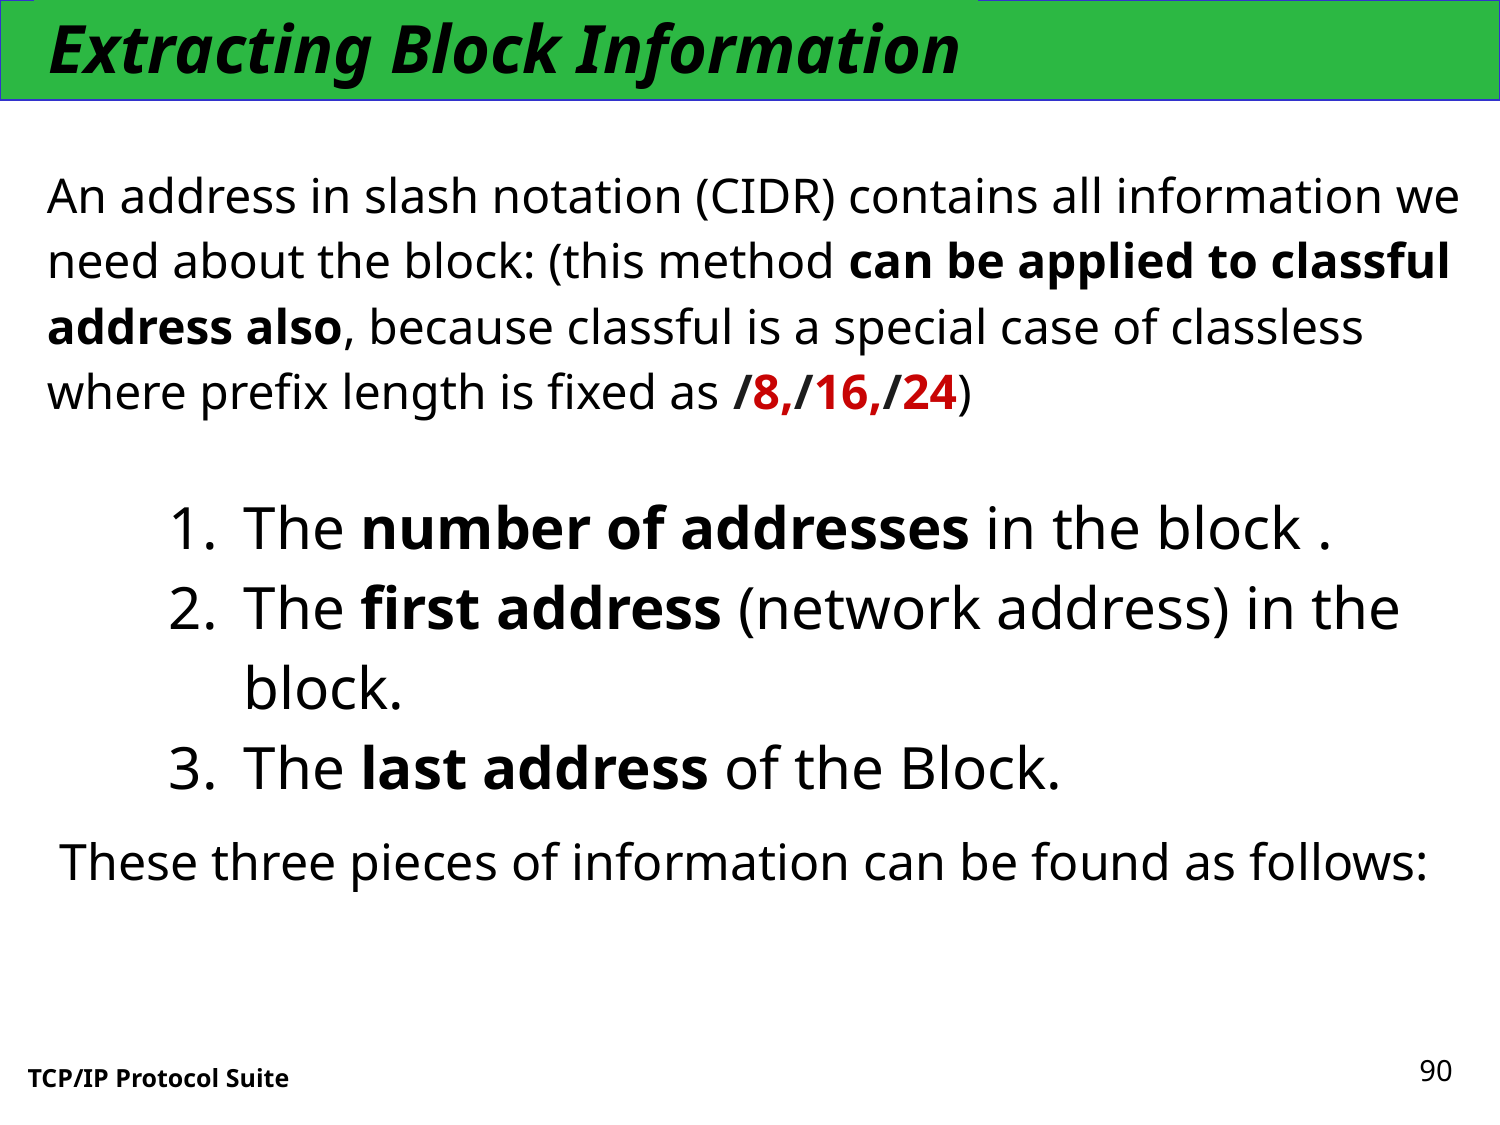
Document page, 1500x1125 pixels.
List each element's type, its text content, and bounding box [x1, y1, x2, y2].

text_box An address in slash notation (CIDR) contains all information we need about the block: (this method can be applied to classful address also, because classful is a special case of classless where prefix length is fixed as /8,/16,/24) The number of addresses in the block . The first address (network address) in the block. The last address of the Block. These three pieces of information can be found as follows: [32, 149, 1495, 898]
footer TCP/IP Protocol Suite [12, 1025, 488, 1100]
slide_number 90 [1155, 1024, 1468, 1100]
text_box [0, 0, 1500, 100]
